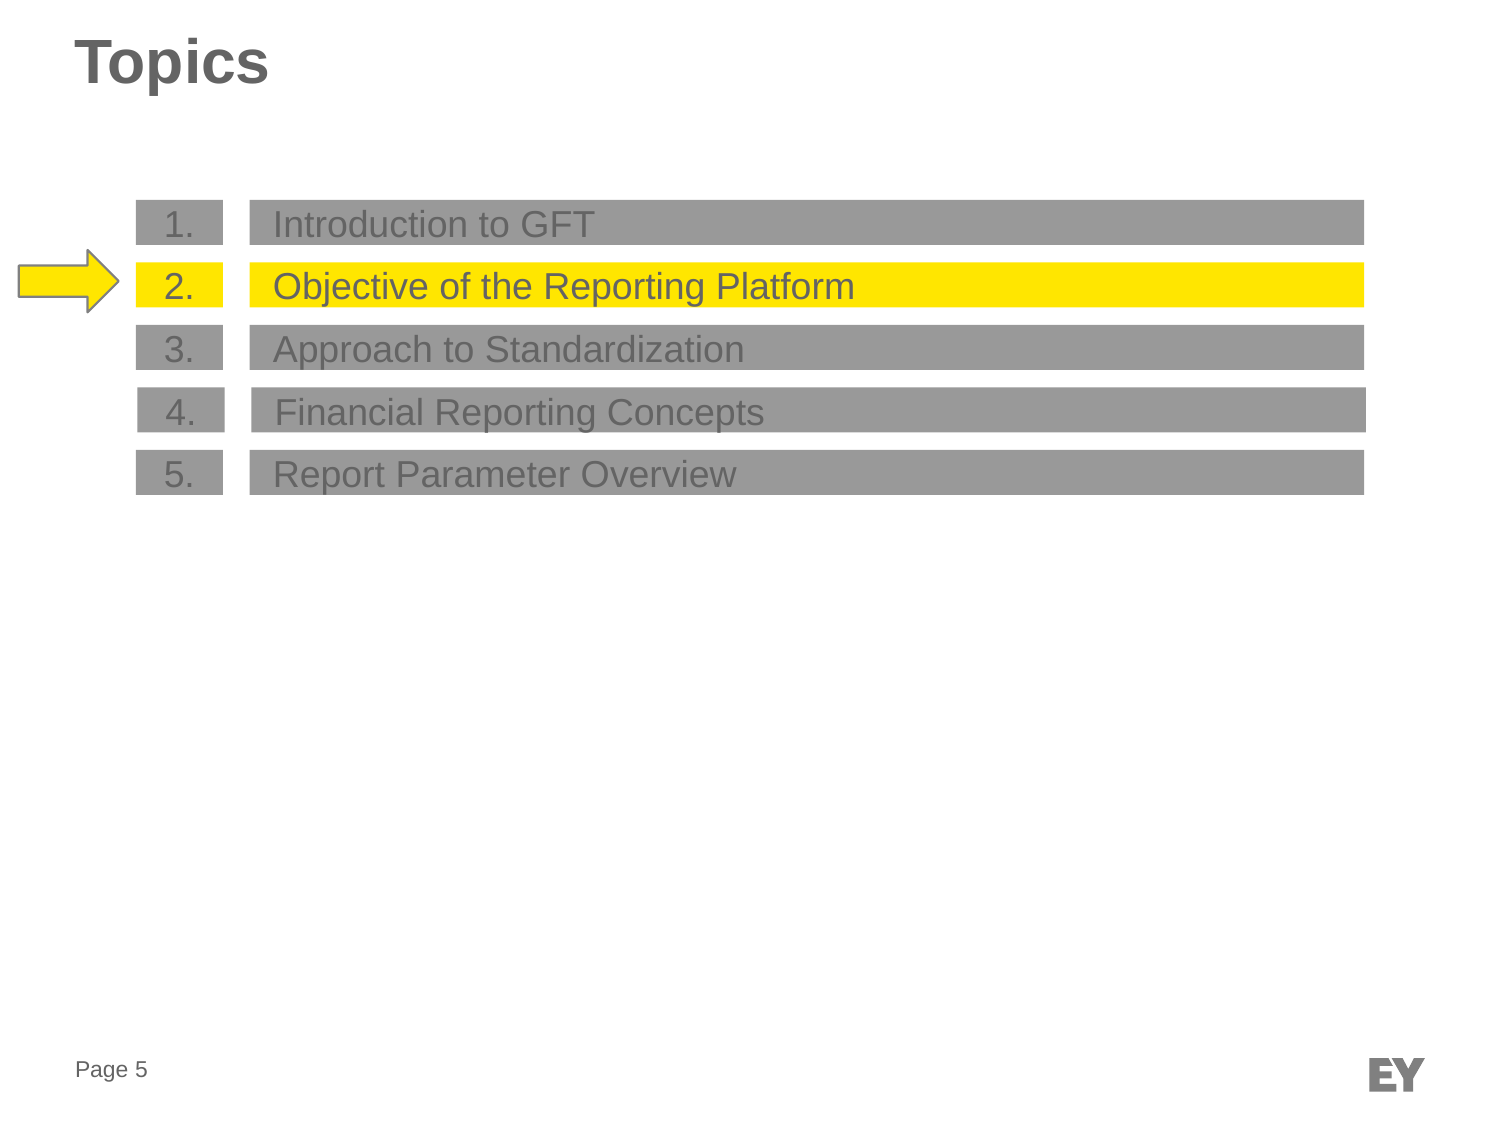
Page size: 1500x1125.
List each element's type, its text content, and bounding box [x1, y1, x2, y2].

title Topics [74, 33, 1425, 175]
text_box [137, 387, 1366, 433]
text_box [16, 247, 121, 315]
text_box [135, 324, 1365, 371]
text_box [135, 262, 1365, 308]
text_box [135, 449, 1365, 496]
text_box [135, 199, 1365, 246]
